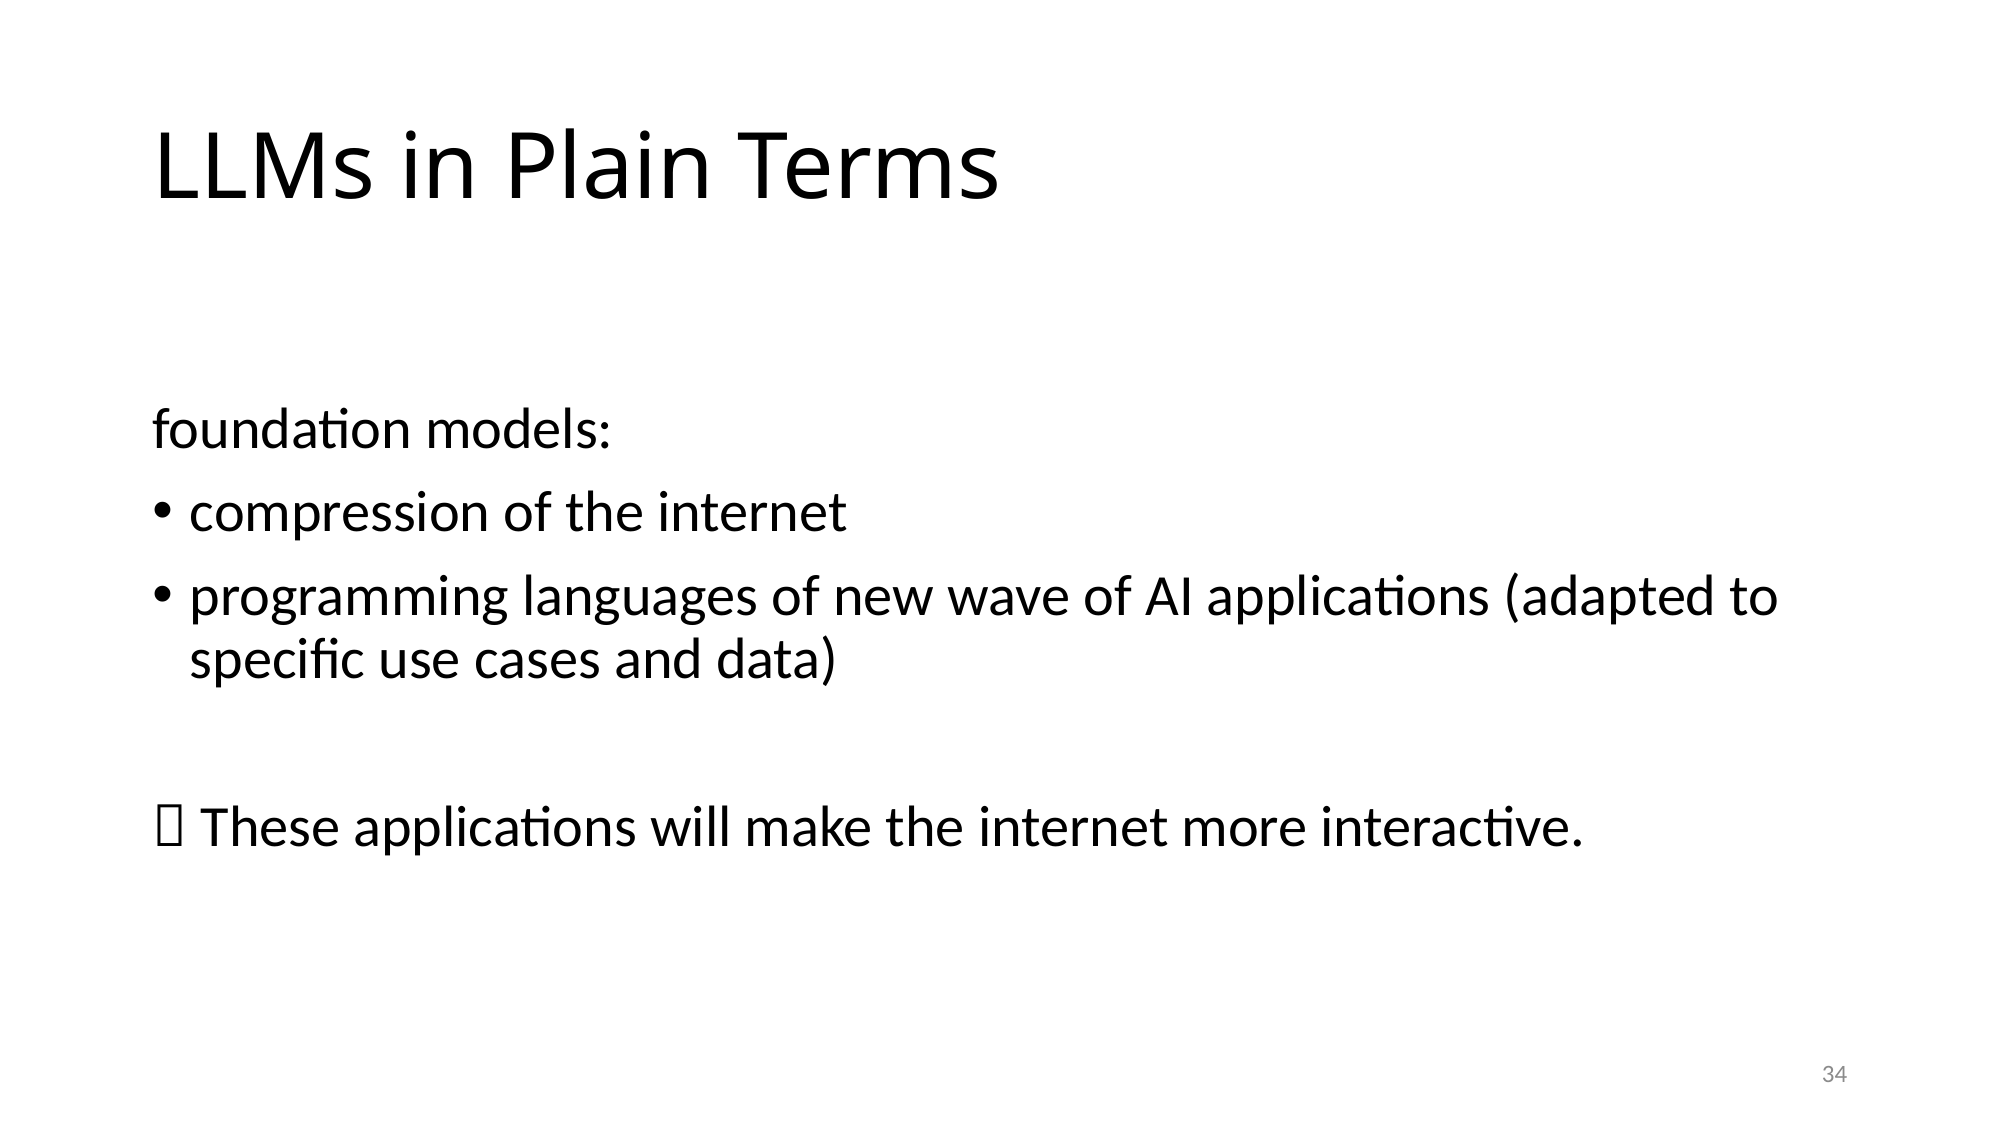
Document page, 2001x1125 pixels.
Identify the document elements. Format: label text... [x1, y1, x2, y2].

slide_number 34 [1412, 1042, 1863, 1103]
title LLMs in Plain Terms [137, 59, 1863, 278]
list foundation models: compression of the internet programming languages of new wave of AI applications (adapted to specific use cases and data)  These applications will make the internet more interactive. [137, 299, 1863, 1014]
